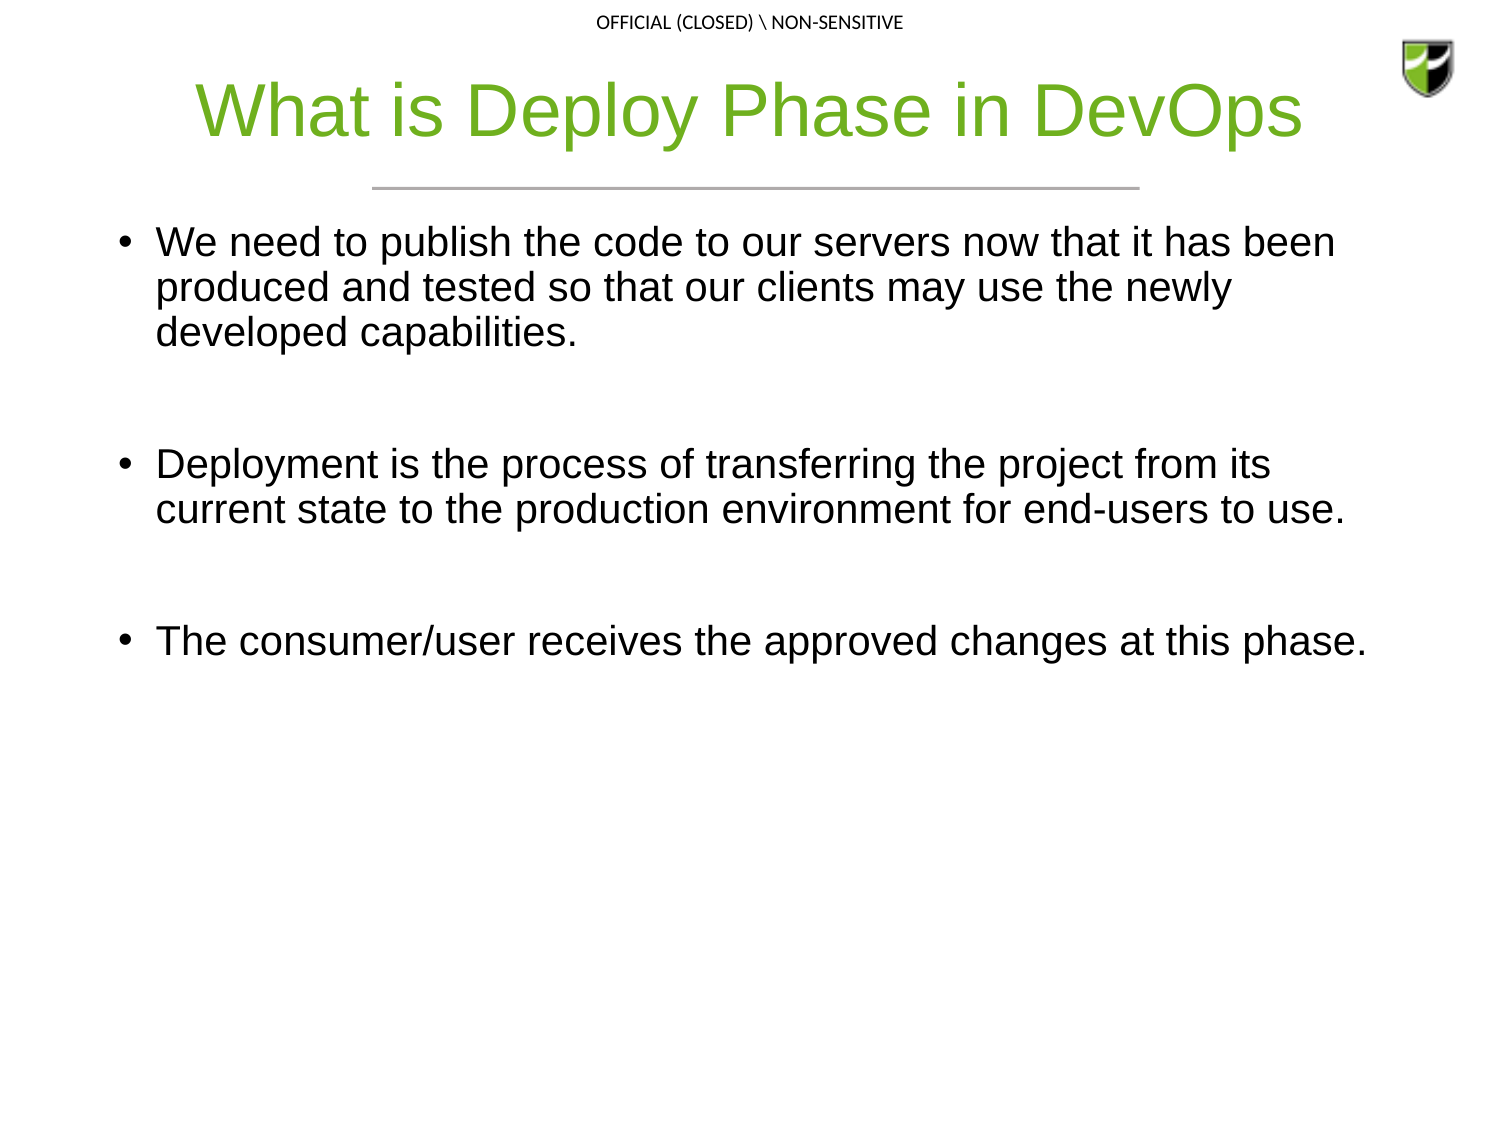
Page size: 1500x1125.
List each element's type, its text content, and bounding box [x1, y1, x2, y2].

picture [1388, 27, 1472, 113]
list We need to publish the code to our servers now that it has been produced and tested so that our clients may use the newly developed capabilities. Deployment is the process of transferring the project from its current state to the production environment for end-users to use. The consumer/user receives the approved changes at this phase. [103, 213, 1397, 958]
title What is Deploy Phase in DevOps [137, 59, 1363, 164]
